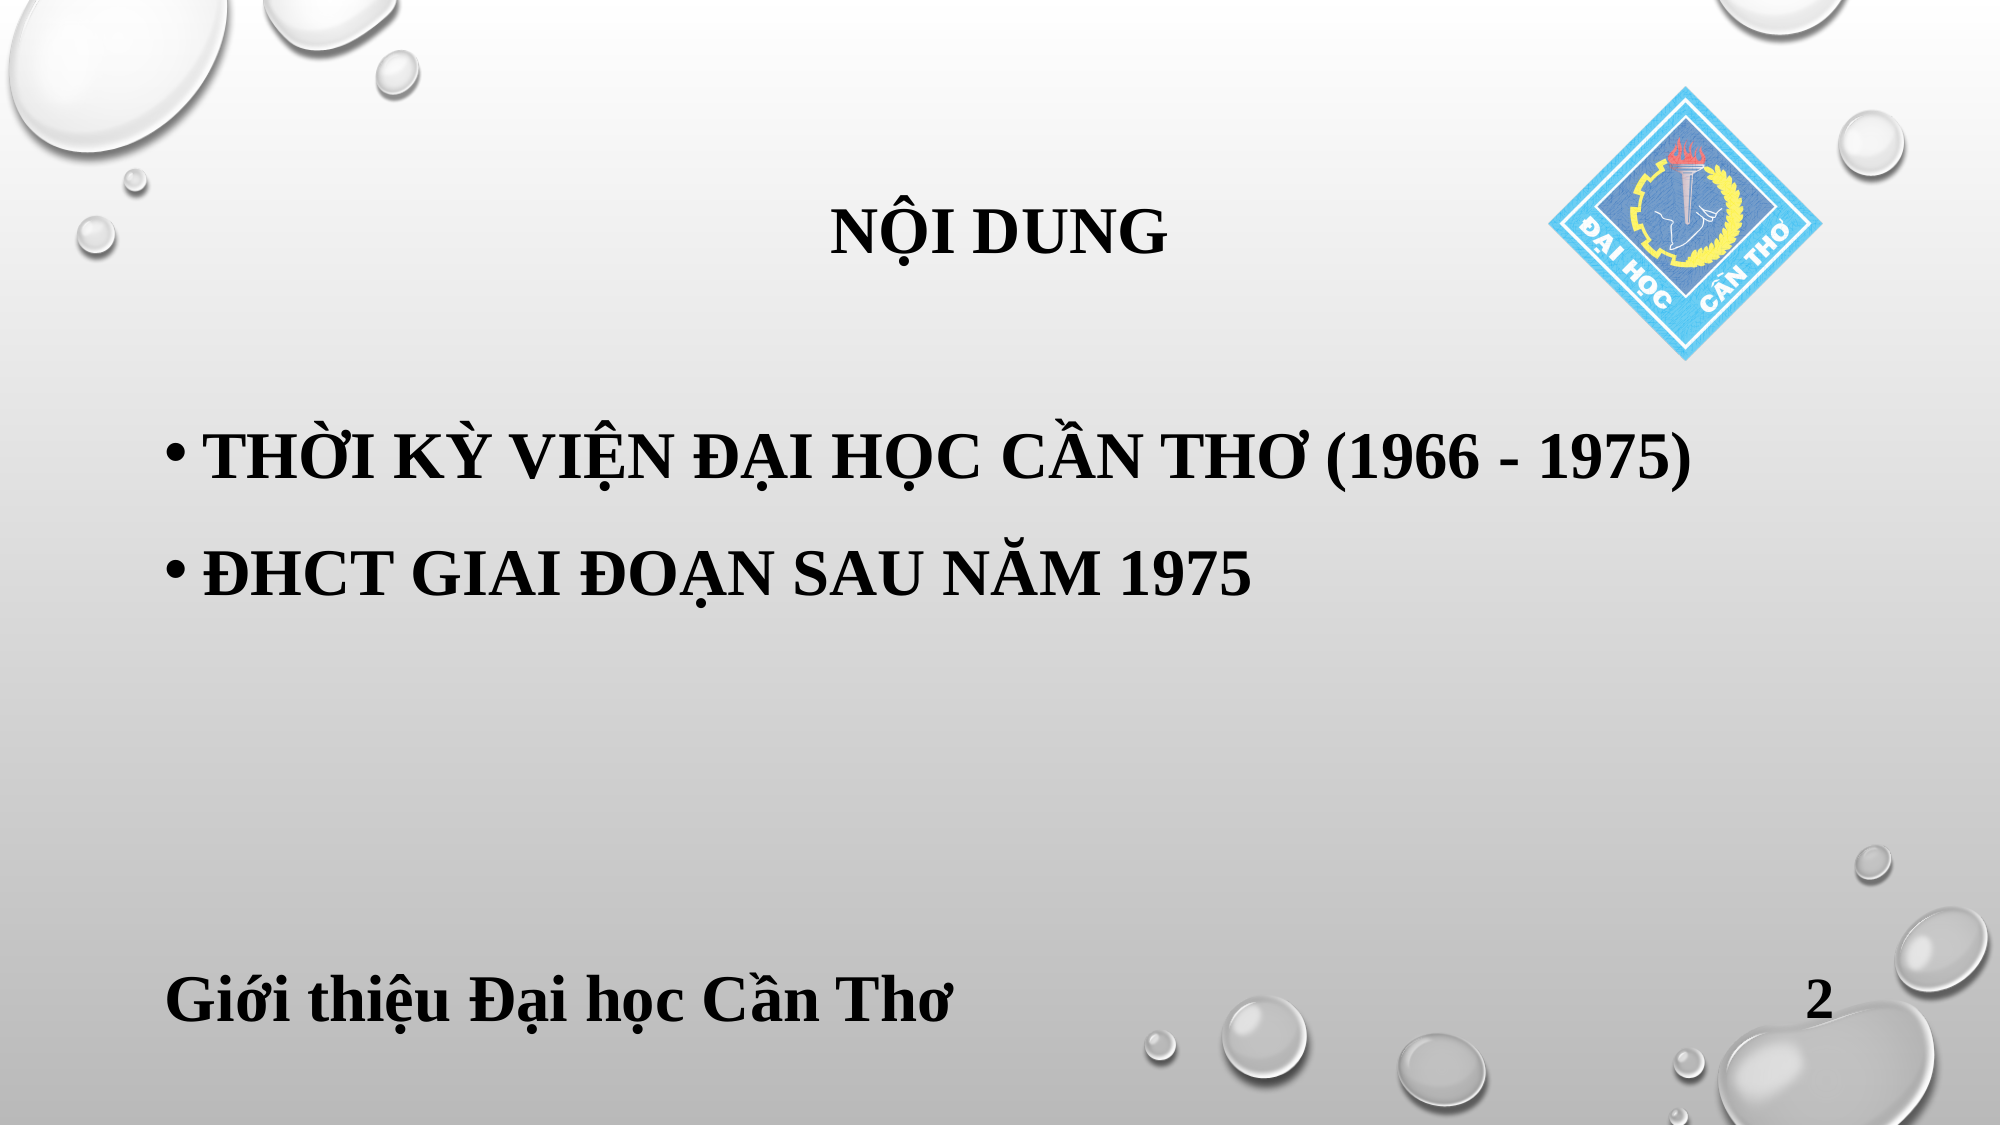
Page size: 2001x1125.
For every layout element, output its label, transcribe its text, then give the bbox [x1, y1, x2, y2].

slide_number 2 [1724, 965, 1851, 1025]
picture [0, 0, 2000, 1125]
footer Giới thiệu Đại học Cần Thơ [149, 965, 1245, 1025]
list THỜI KỲ VIỆN ĐẠI HỌC CẦN THƠ (1966 - 1975) ĐHCT GIAI ĐOẠN SAU NĂM 1975 [149, 388, 1850, 950]
title NỘI DUNG [149, 101, 1851, 364]
